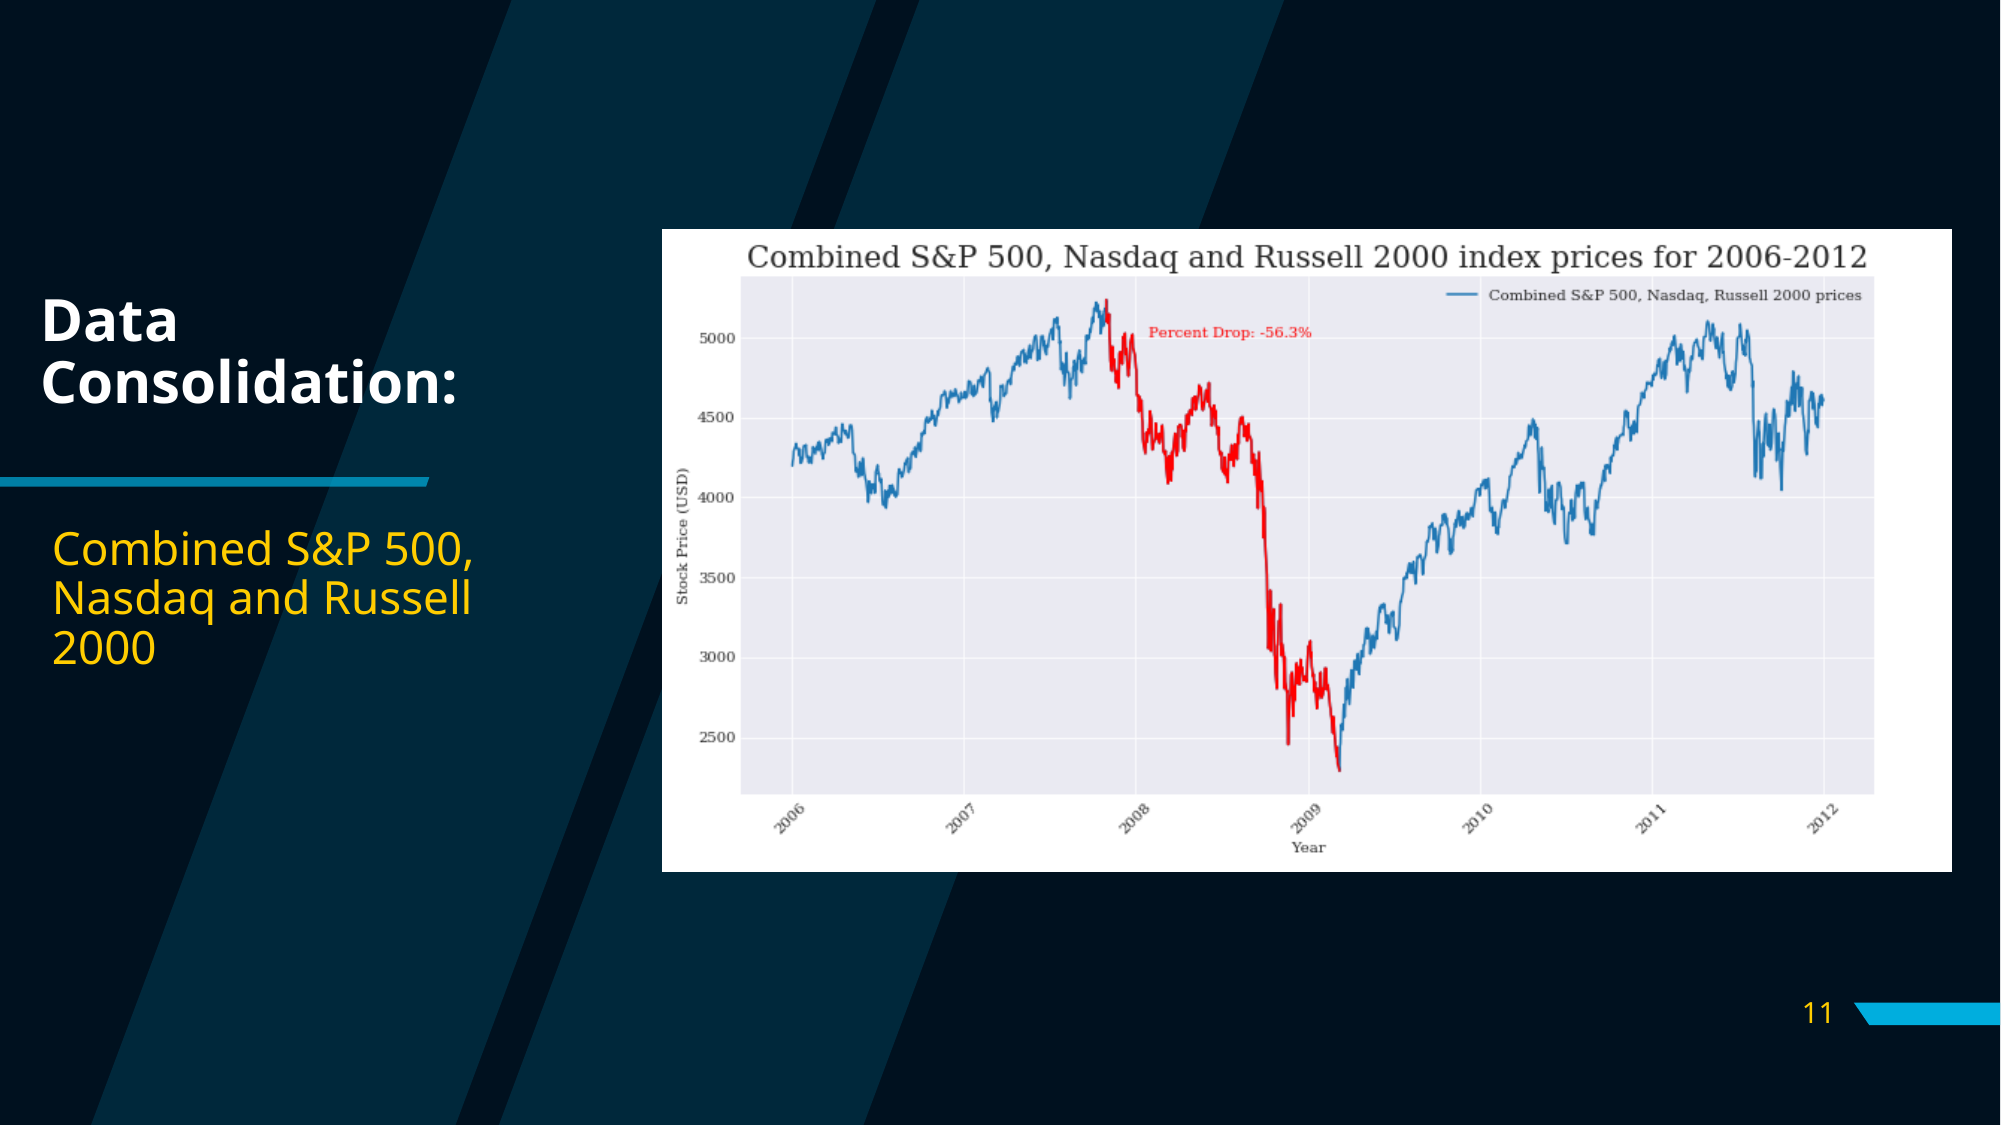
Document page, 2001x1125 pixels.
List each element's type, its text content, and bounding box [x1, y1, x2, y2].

picture [661, 229, 1952, 872]
slide_number 11 [1760, 984, 1851, 1045]
list Combined S&P 500, Nasdaq and Russell 2000 [36, 518, 501, 872]
text_box Data Consolidation: [25, 228, 553, 479]
